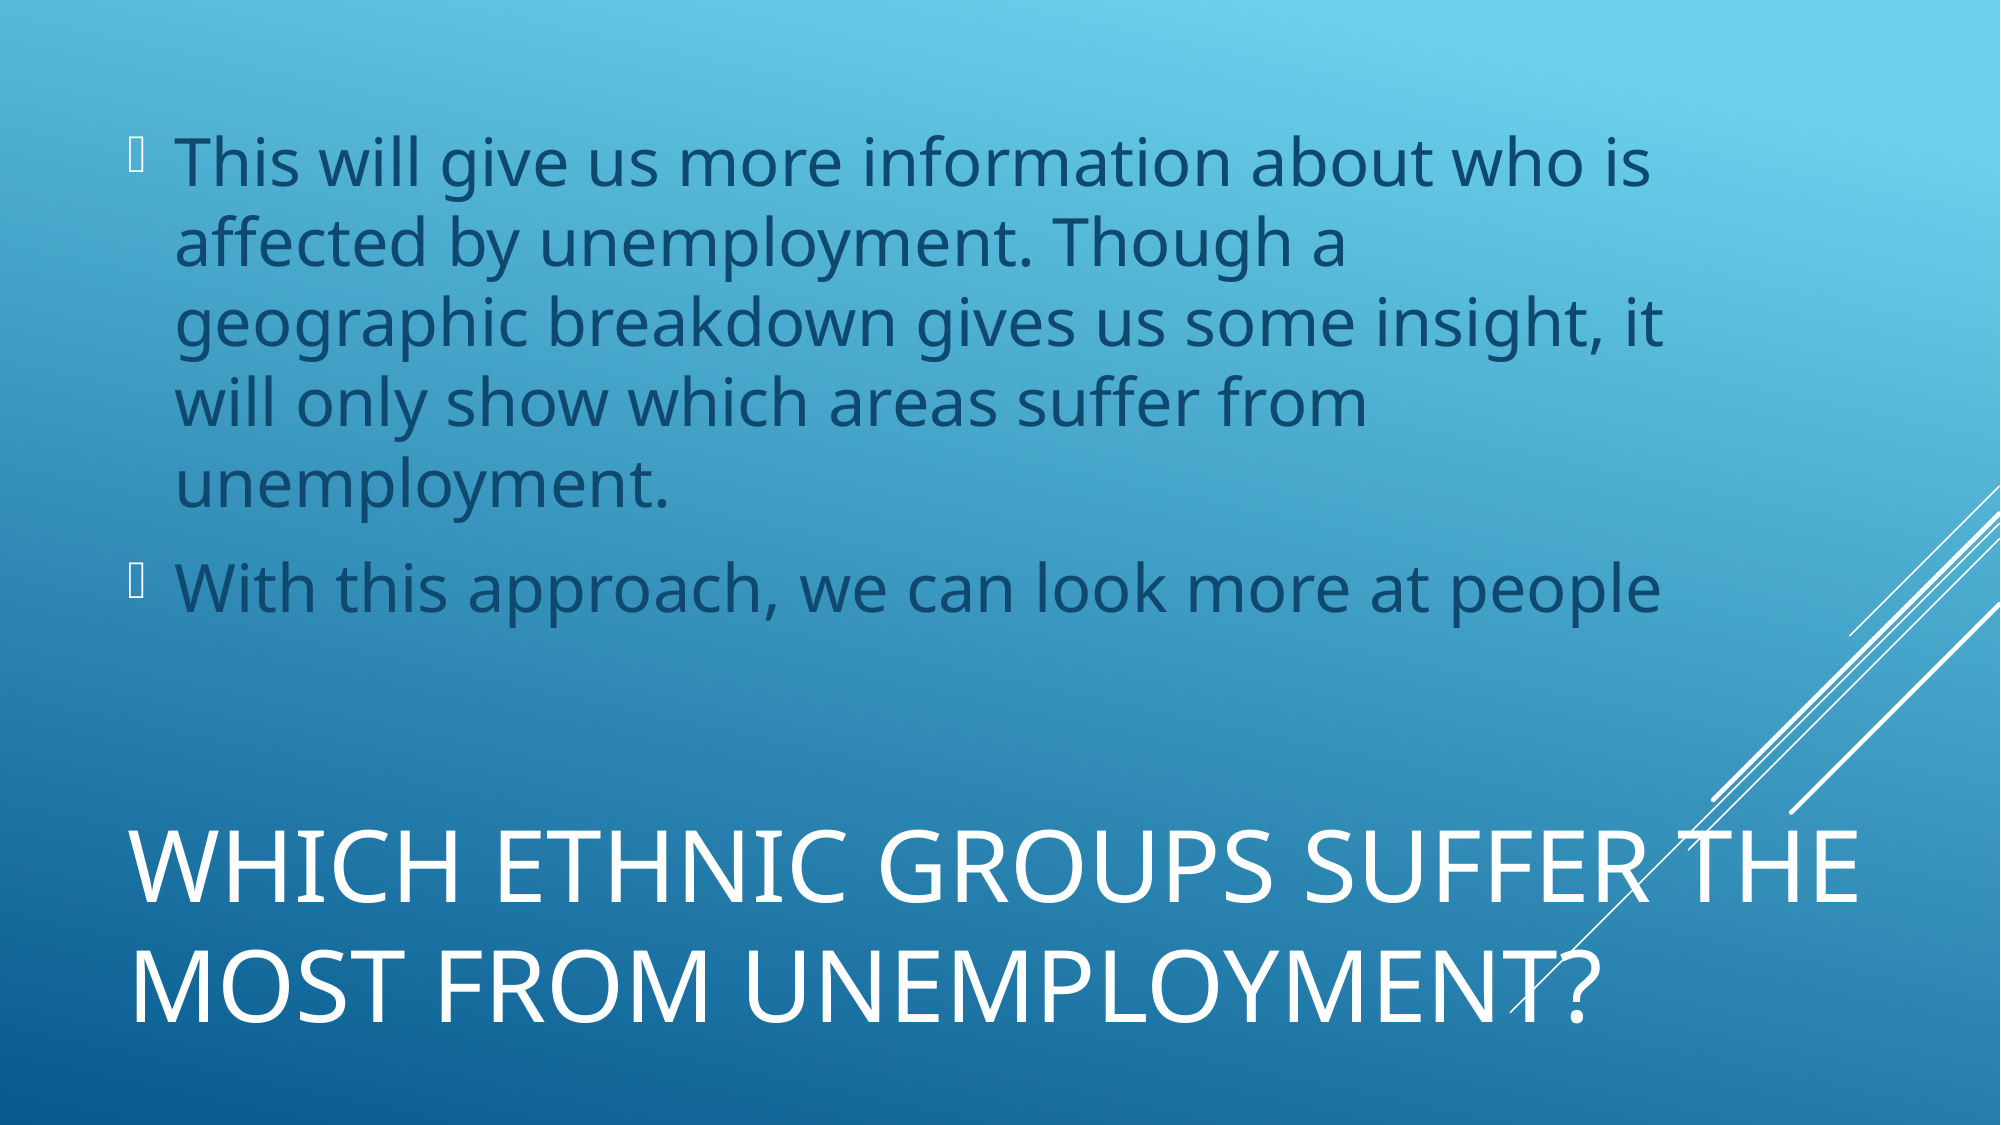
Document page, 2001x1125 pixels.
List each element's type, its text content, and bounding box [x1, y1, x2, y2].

title Which Ethnic Groups suffer the most from Unemployment? [112, 736, 1899, 1109]
list This will give us more information about who is affected by unemployment. Though a geographic breakdown gives us some insight, it will only show which areas suffer from unemployment. With this approach, we can look more at people [112, 112, 1708, 706]
